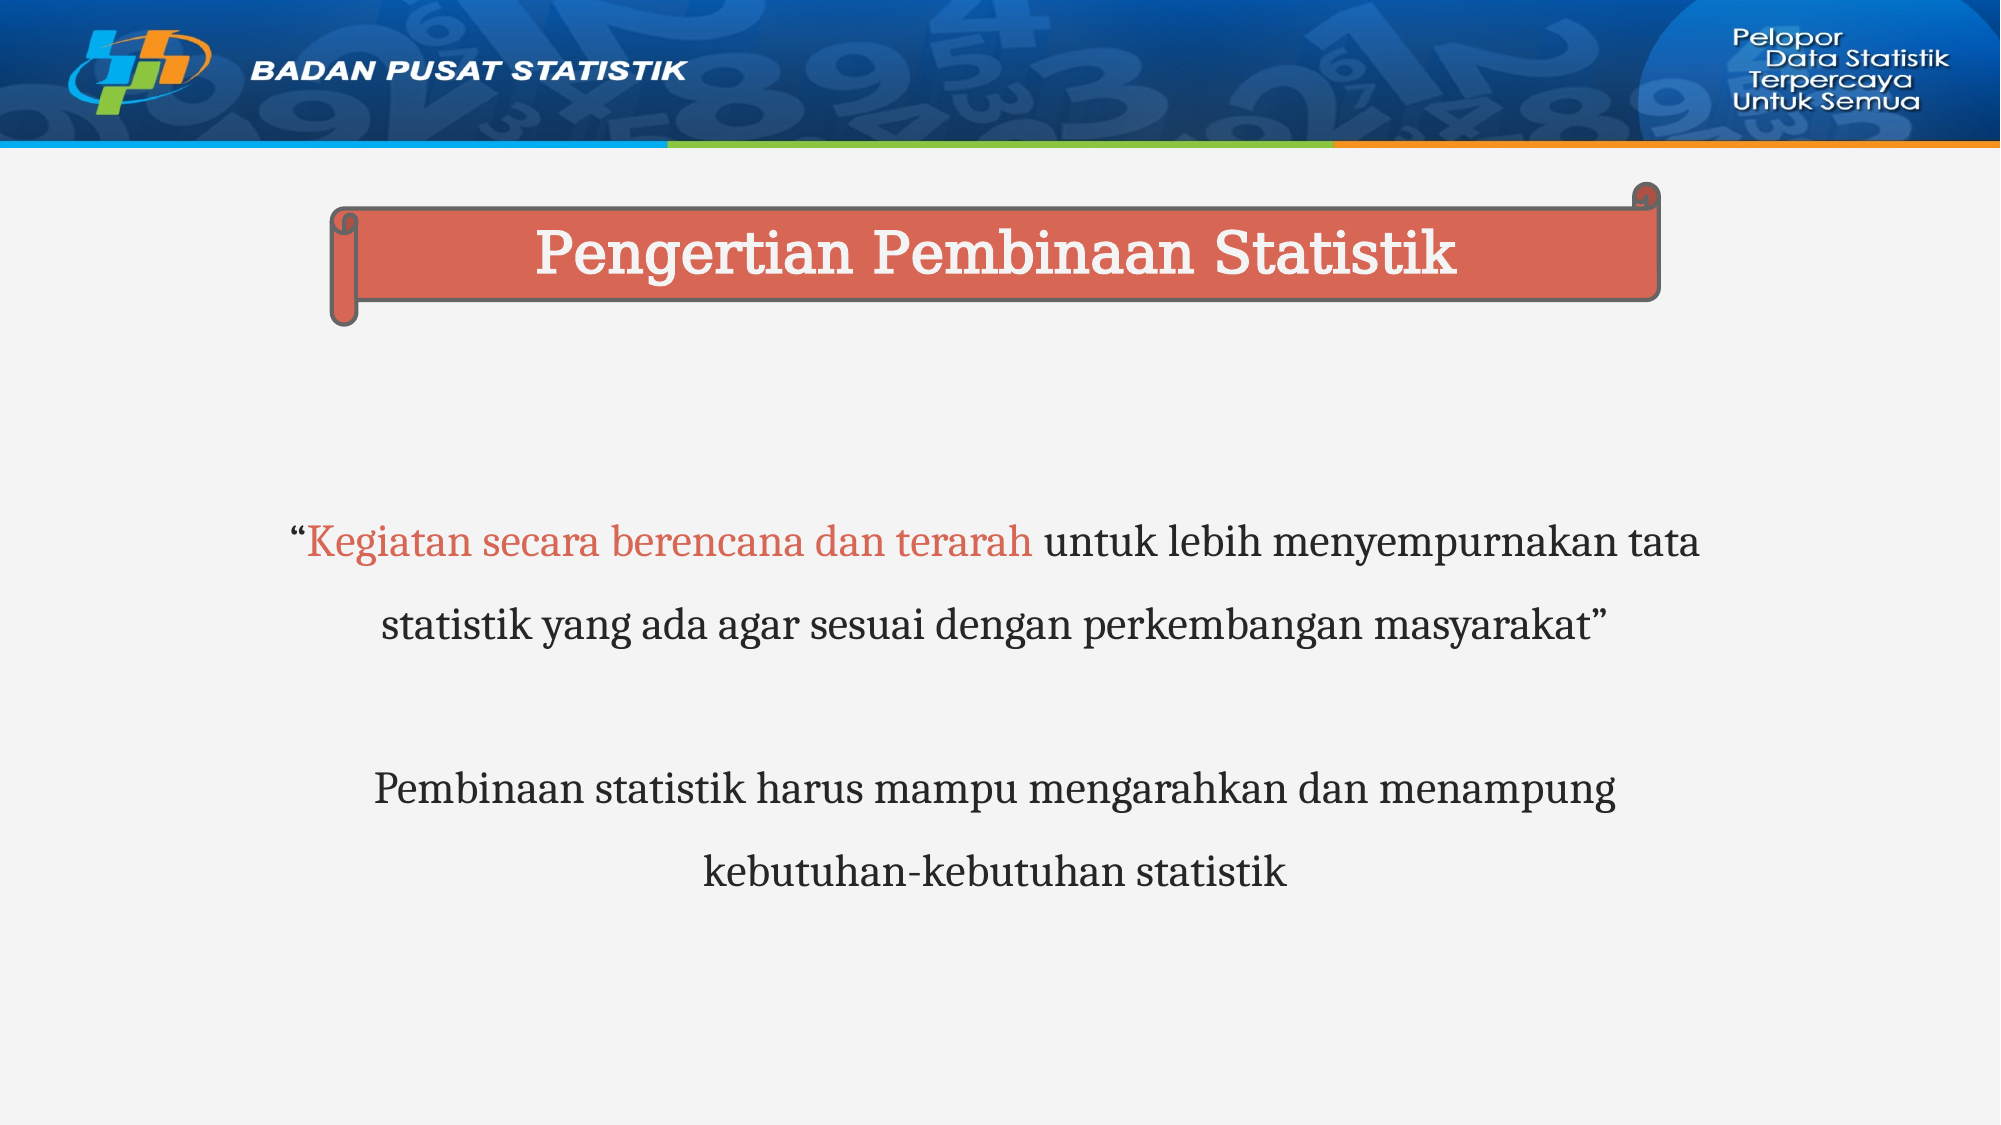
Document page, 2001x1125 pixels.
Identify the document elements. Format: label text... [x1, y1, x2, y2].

text_box [329, 181, 1661, 327]
picture [0, 0, 2000, 148]
text_box “Kegiatan secara berencana dan terarah untuk lebih menyempurnakan tata statistik yang ada agar sesuai dengan perkembangan masyarakat” Pembinaan statistik harus mampu mengarahkan dan menampung kebutuhan-kebutuhan statistik [271, 475, 1719, 903]
text_box Pengertian Pembinaan Statistik [355, 208, 1636, 295]
